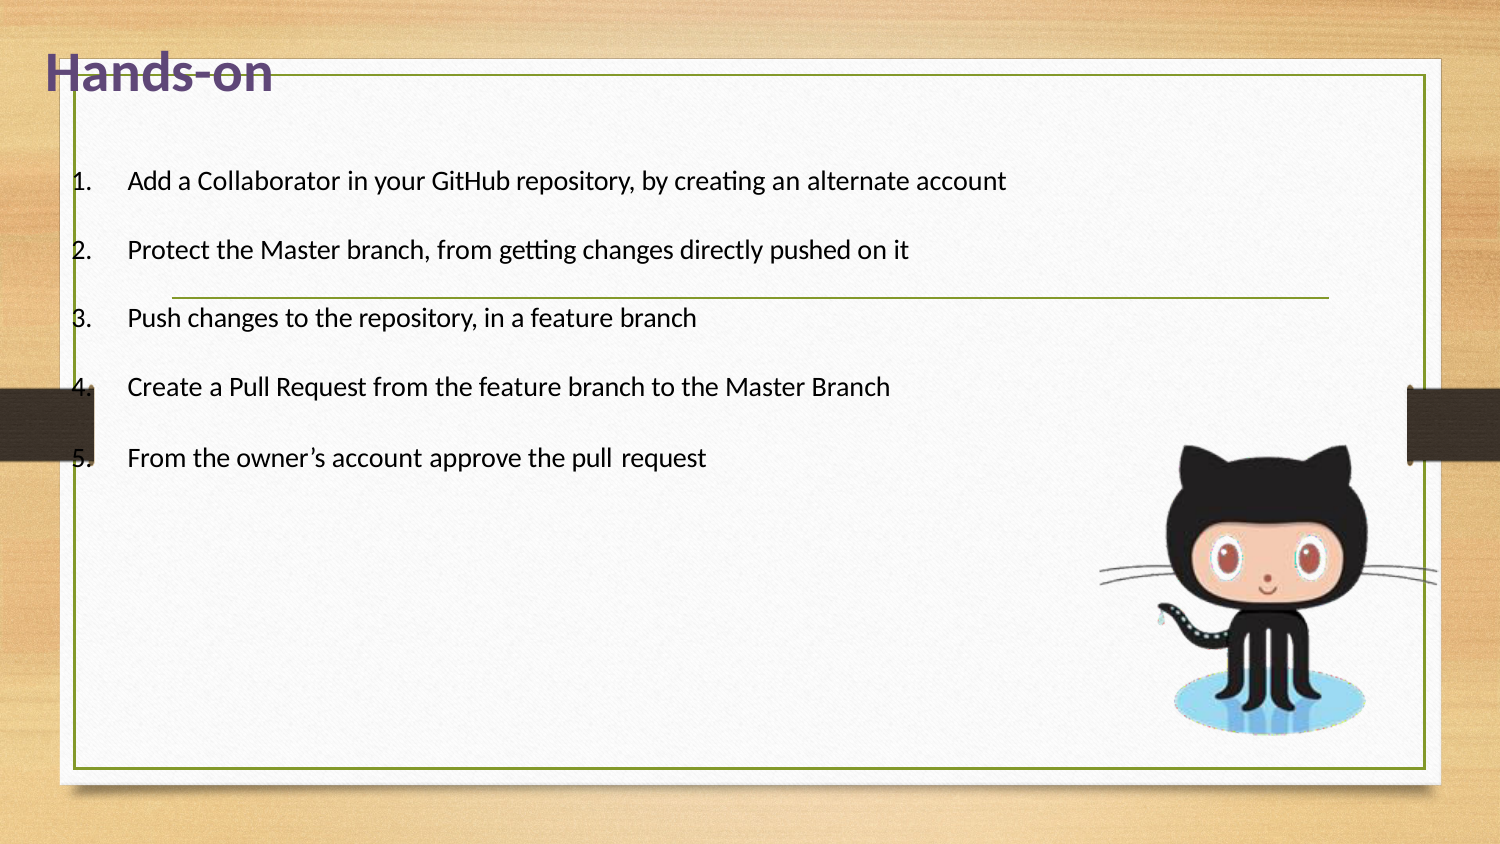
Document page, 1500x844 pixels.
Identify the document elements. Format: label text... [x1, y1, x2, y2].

text_box [1098, 444, 1439, 736]
picture [0, 0, 1500, 844]
title Hands-on [41, 0, 276, 139]
text_box Add a Collaborator in your GitHub repository, by creating an alternate account Protect the Master branch, from getting changes directly pushed on it Push changes to the repository, in a feature branch Create a Pull Request from the feature branch to the Master Branch From the owner’s account approve the pull request [69, 160, 1025, 473]
